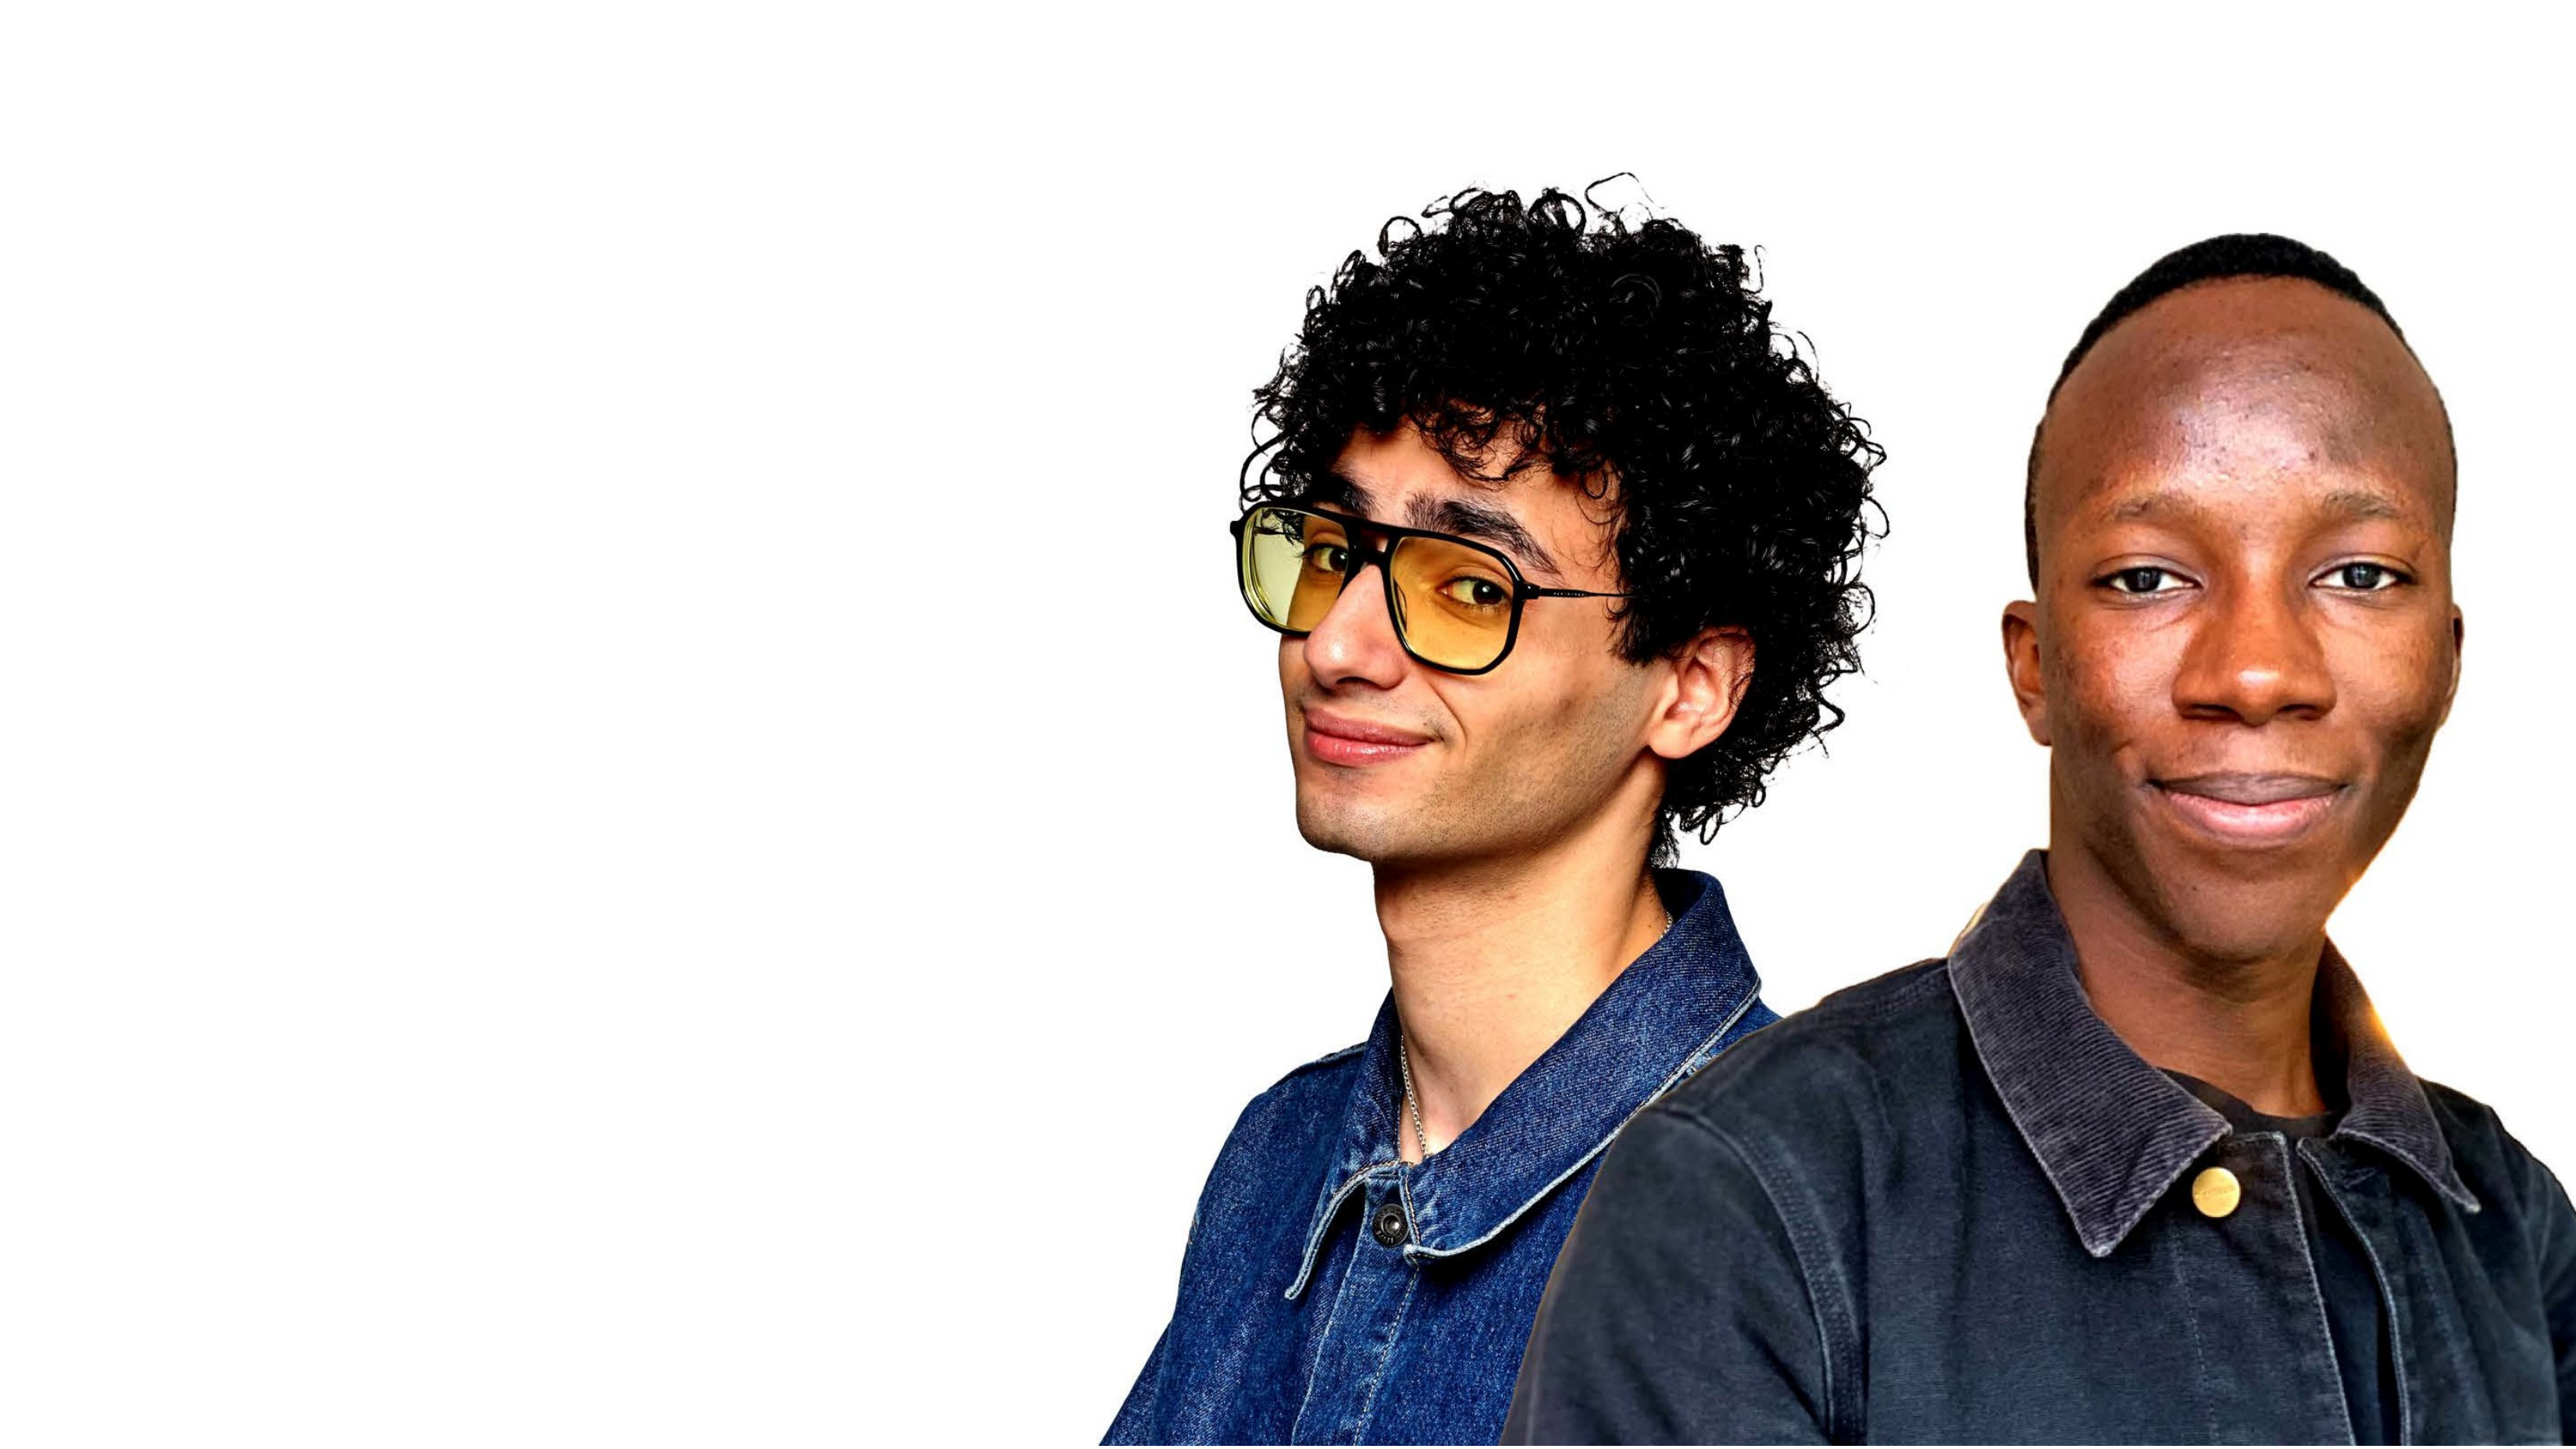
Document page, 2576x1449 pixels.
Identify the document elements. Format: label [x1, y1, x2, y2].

picture [1096, 170, 2576, 1446]
